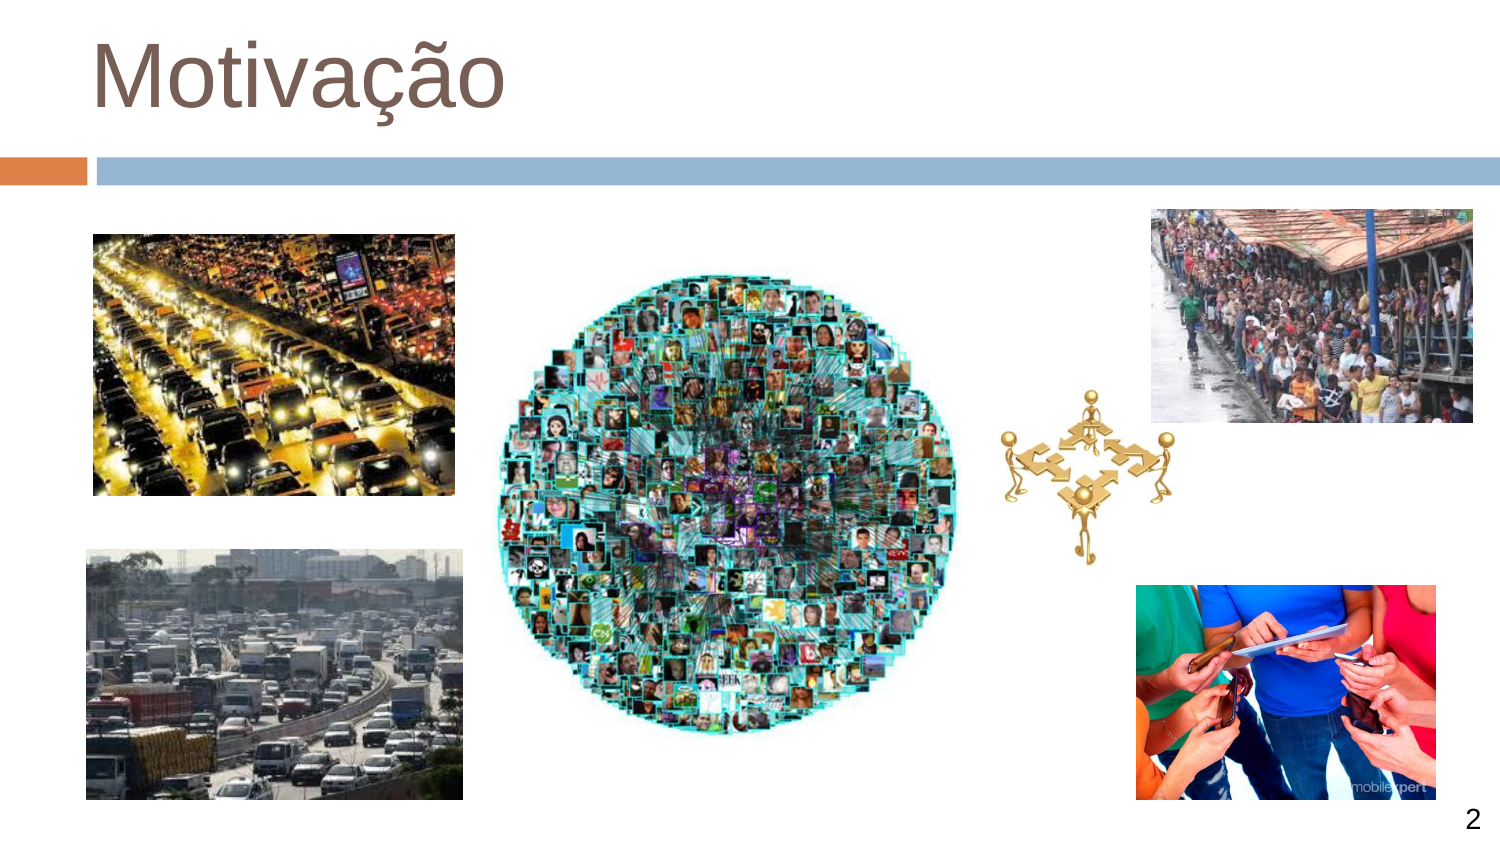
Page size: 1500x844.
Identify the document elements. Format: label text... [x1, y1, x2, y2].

title Motivação [75, 33, 1425, 141]
picture [86, 549, 463, 800]
picture [1136, 585, 1437, 800]
picture [93, 234, 456, 497]
picture [997, 208, 1473, 571]
text_box 2 [1450, 785, 1500, 832]
picture [491, 269, 962, 740]
